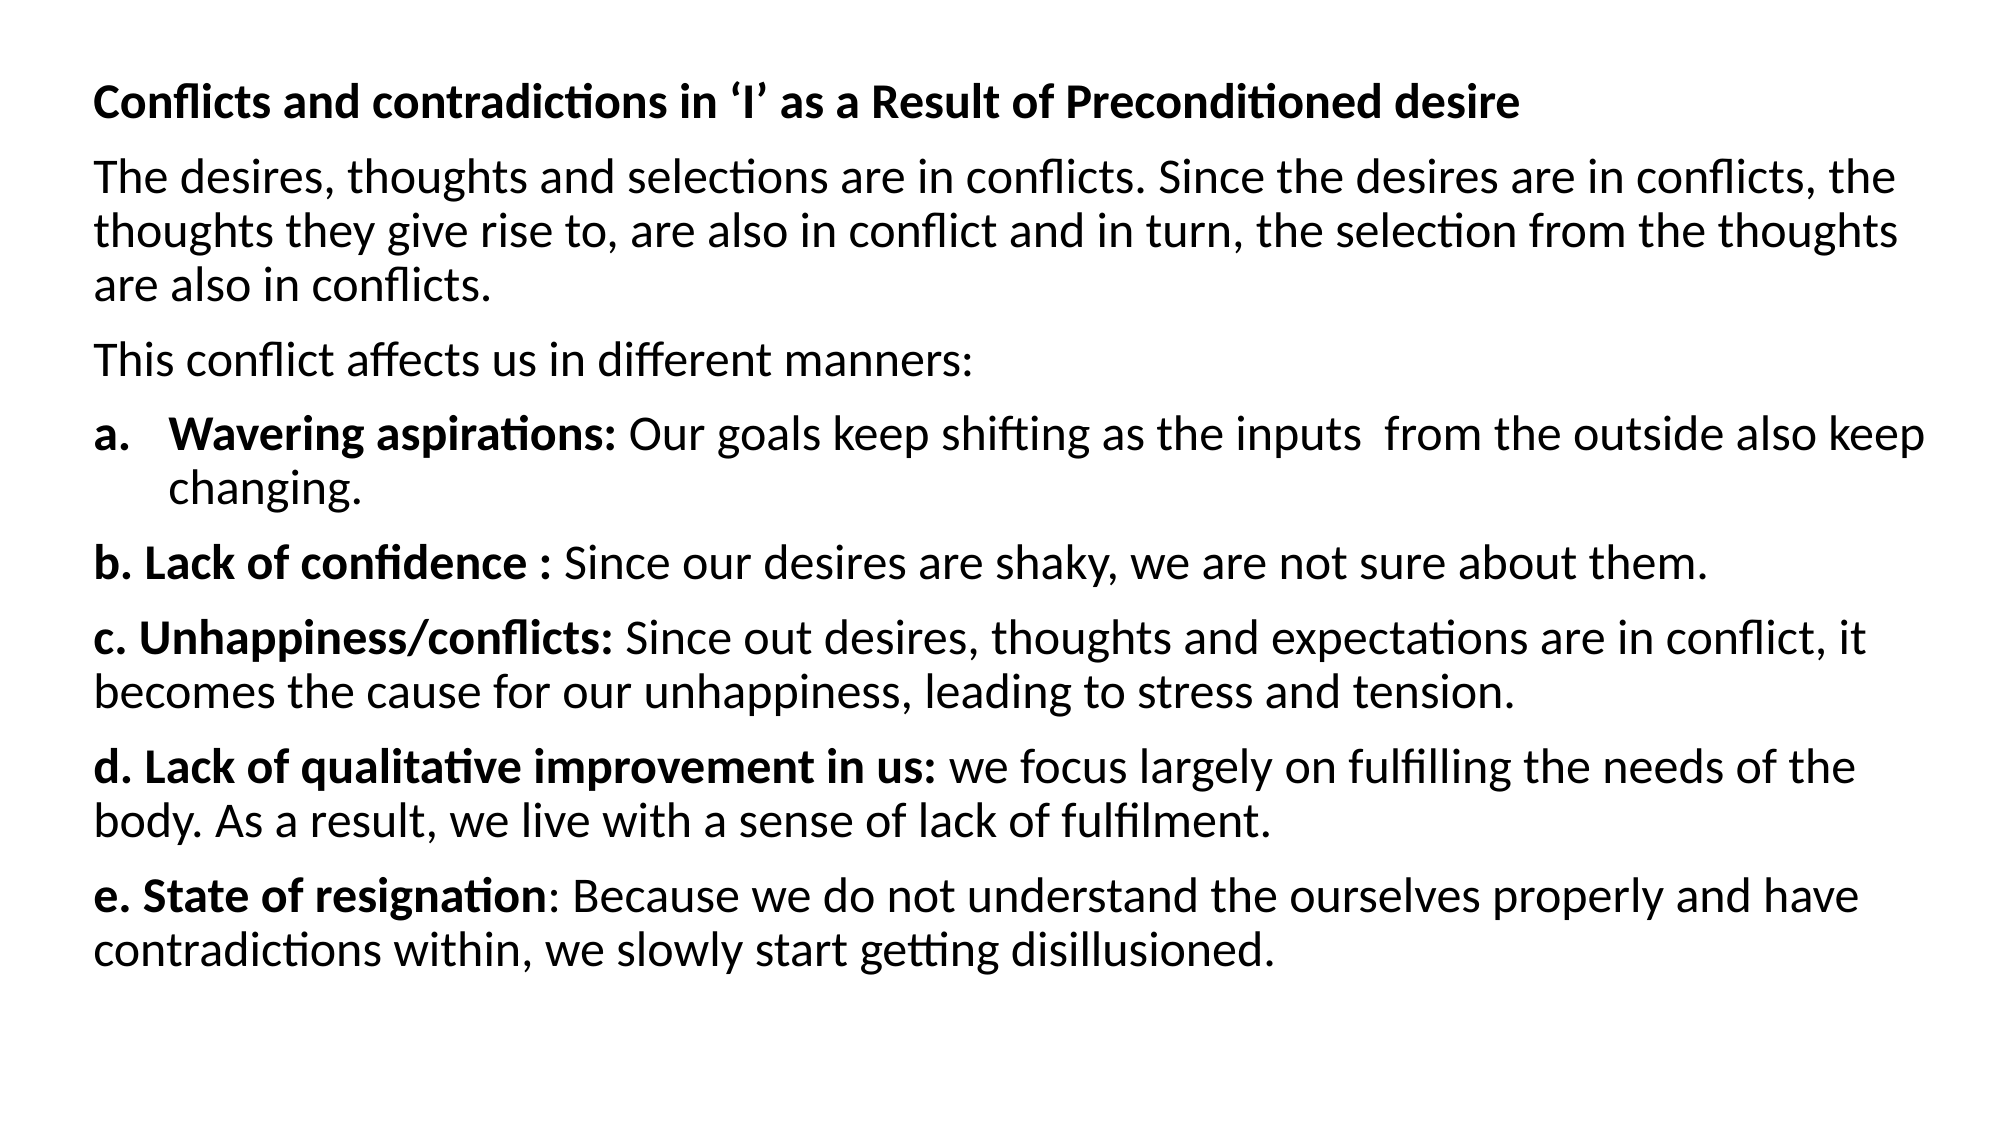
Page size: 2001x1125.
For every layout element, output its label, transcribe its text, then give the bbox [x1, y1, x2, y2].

list Conflicts and contradictions in ‘I’ as a Result of Preconditioned desire The desires, thoughts and selections are in conflicts. Since the desires are in conflicts, the thoughts they give rise to, are also in conflict and in turn, the selection from the thoughts are also in conflicts. This conflict affects us in different manners: Wavering aspirations: Our goals keep shifting as the inputs from the outside also keep changing. b. Lack of confidence : Since our desires are shaky, we are not sure about them. c. Unhappiness/conflicts: Since out desires, thoughts and expectations are in conflict, it becomes the cause for our unhappiness, leading to stress and tension. d. Lack of qualitative improvement in us: we focus largely on fulfilling the needs of the body. As a result, we live with a sense of lack of fulfilment. e. State of resignation: Because we do not understand the ourselves properly and have contradictions within, we slowly start getting disillusioned. [78, 67, 1948, 1069]
